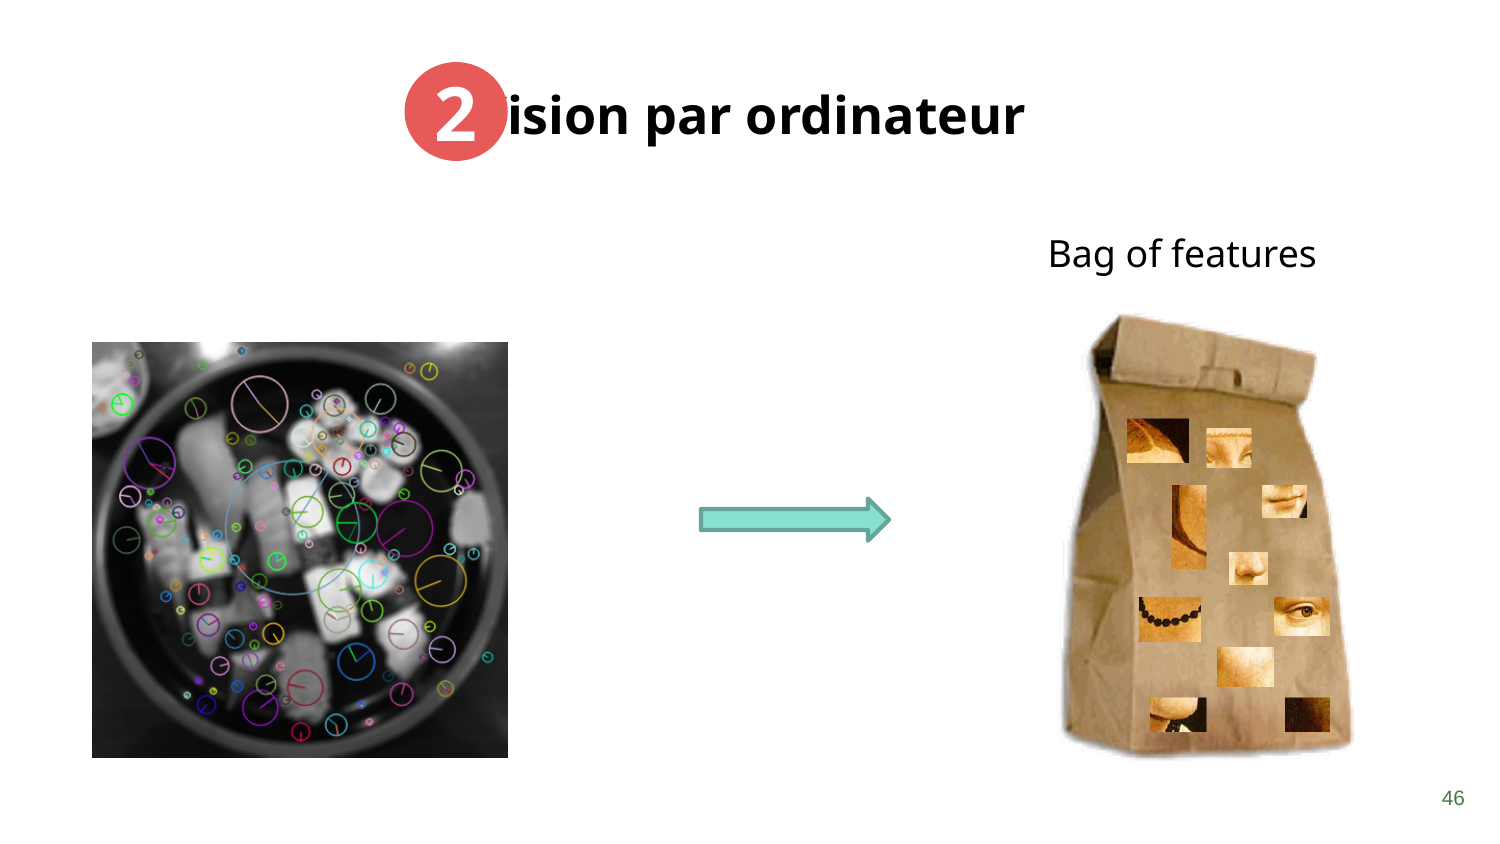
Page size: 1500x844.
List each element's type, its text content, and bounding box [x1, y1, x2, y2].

text_box 2 [393, 75, 520, 148]
text_box [421, 148, 491, 161]
text_box [421, 62, 491, 75]
picture [91, 341, 508, 759]
text_box [698, 496, 892, 543]
text_box Bag of features [954, 212, 1411, 292]
title Vision par ordinateur [76, 67, 1424, 162]
slide_number 46 [1389, 764, 1480, 830]
picture [1037, 305, 1376, 777]
